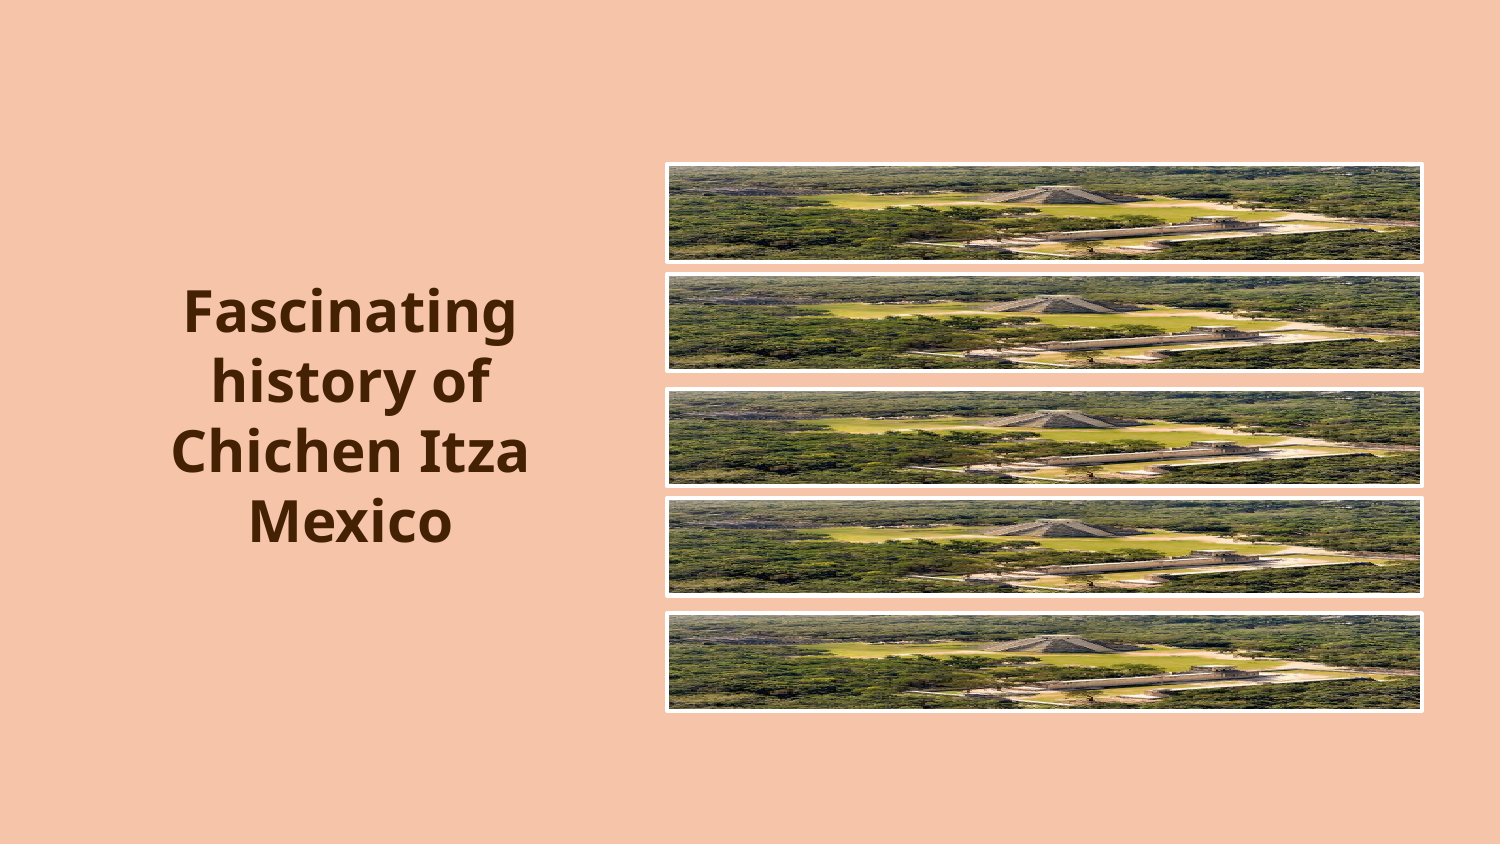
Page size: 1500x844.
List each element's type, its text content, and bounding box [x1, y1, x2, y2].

text_box Fascinating history of Chichen Itza Mexico [0, 267, 626, 562]
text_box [666, 164, 1423, 711]
